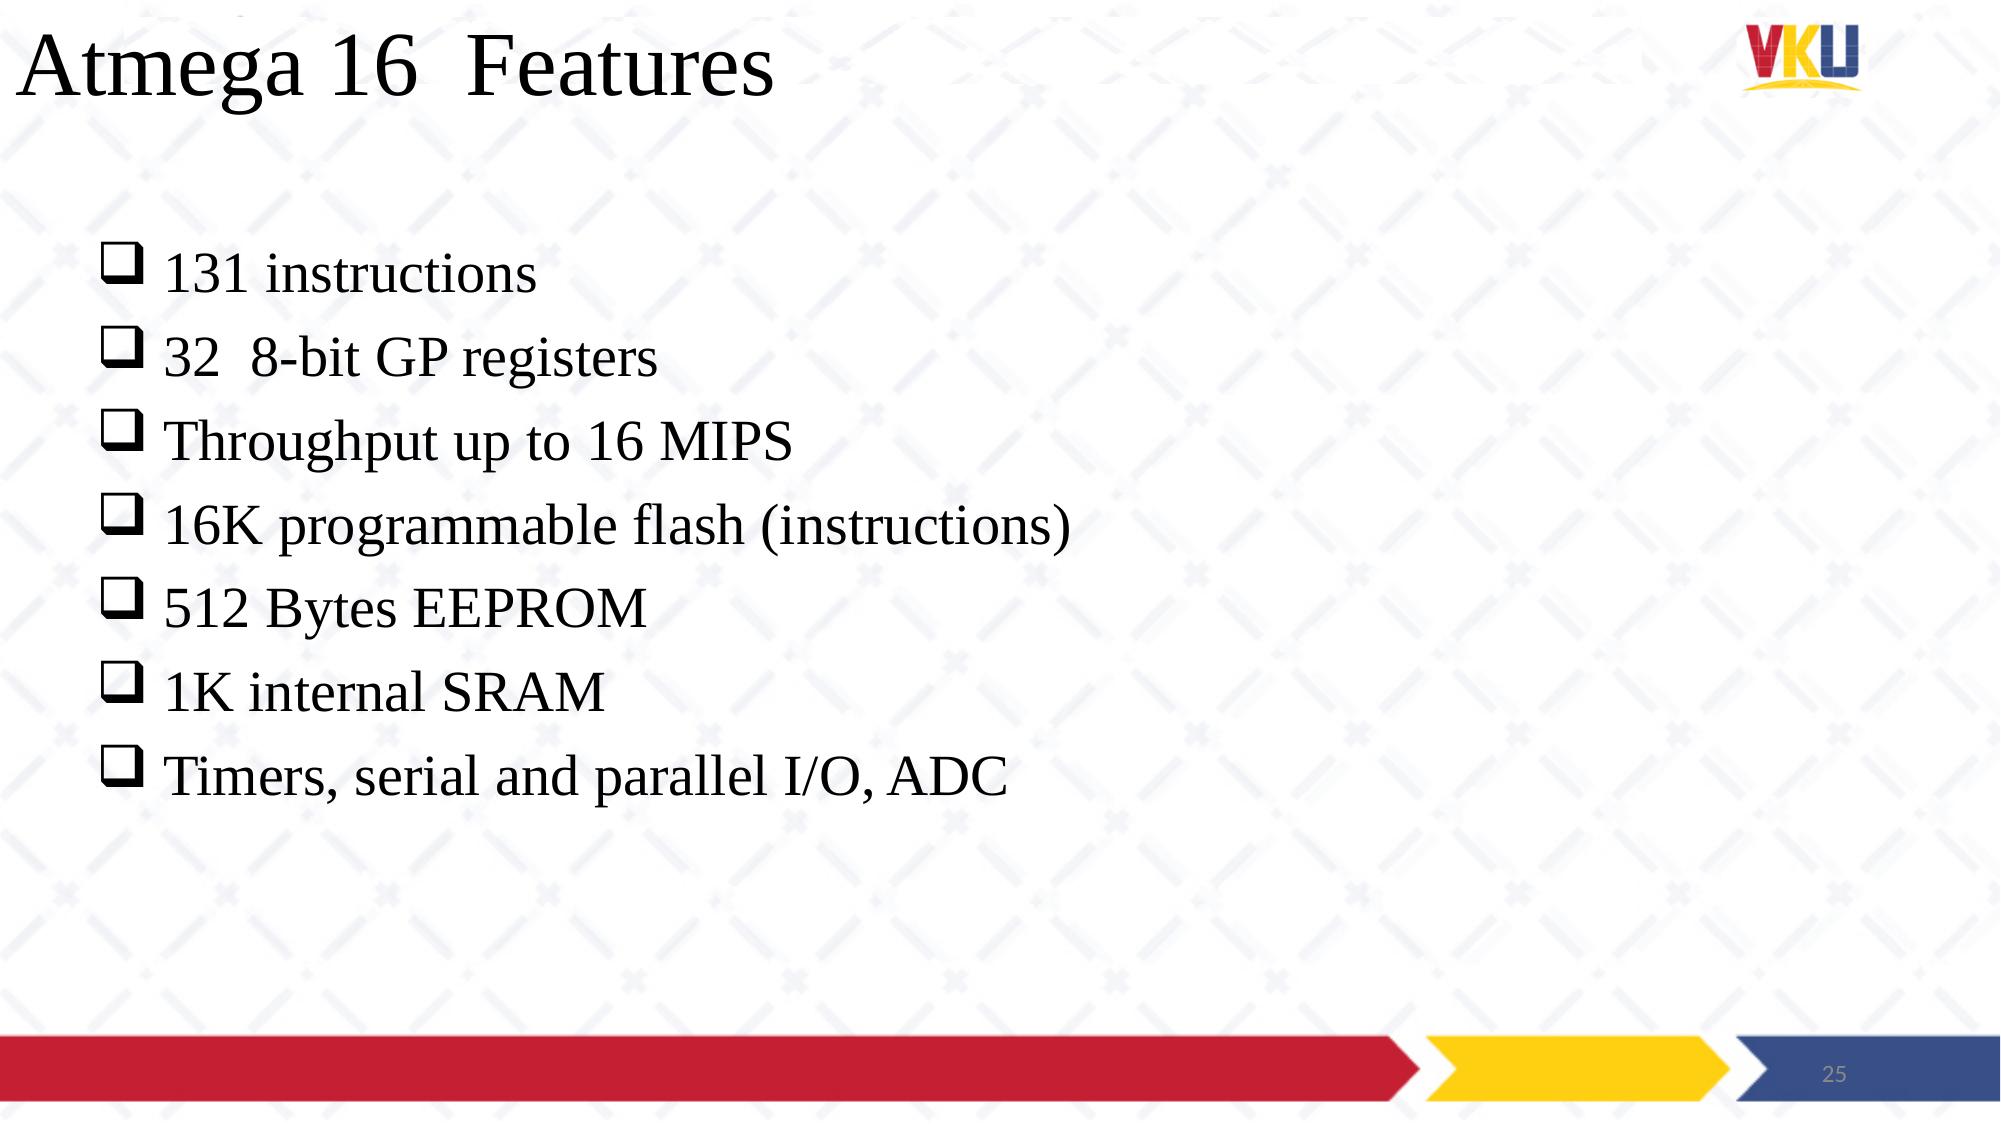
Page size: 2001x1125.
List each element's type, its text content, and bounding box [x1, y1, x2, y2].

title Atmega 16 Features [0, 0, 1725, 132]
picture [0, 0, 2001, 1125]
list 131 instructions 32 8-bit GP registers Throughput up to 16 MIPS 16K programmable flash (instructions) 512 Bytes EEPROM 1K internal SRAM Timers, serial and parallel I/O, ADC [81, 234, 1903, 1034]
slide_number 25 [1412, 1042, 1863, 1103]
